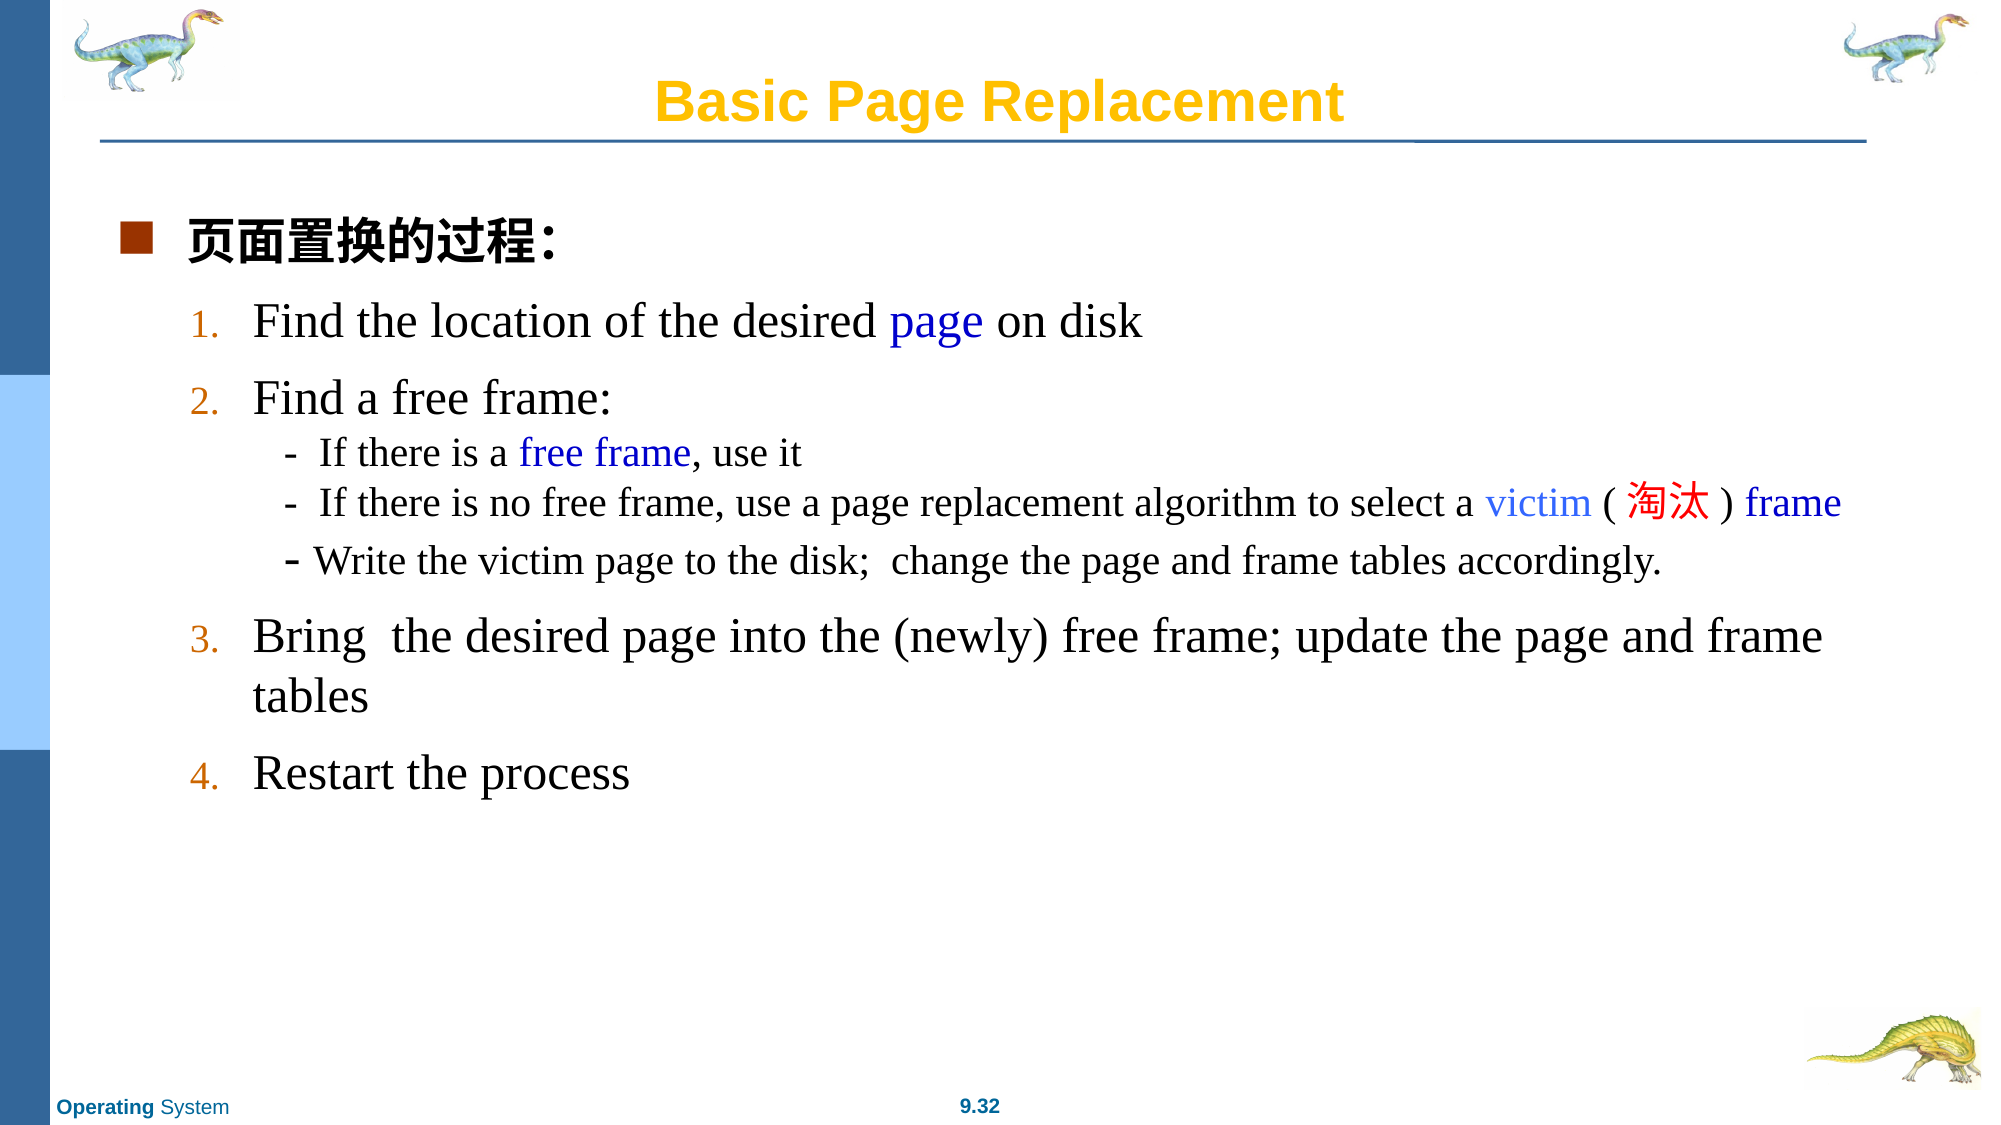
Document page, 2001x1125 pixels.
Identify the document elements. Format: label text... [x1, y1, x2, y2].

list 页面置换的过程： Find the location of the desired page on disk Find a free frame: - If there is a free frame, use it - If there is no free frame, use a page replacement algorithm to select a victim (淘汰) frame - Write the victim page to the disk; change the page and frame tables accordingly. Bring the desired page into the (newly) free frame; update the page and frame tables Restart the process [109, 202, 1910, 946]
picture [62, 0, 240, 101]
picture [1837, 12, 1988, 94]
title Basic Page Replacement [99, 45, 1900, 141]
picture [1804, 1007, 1982, 1090]
